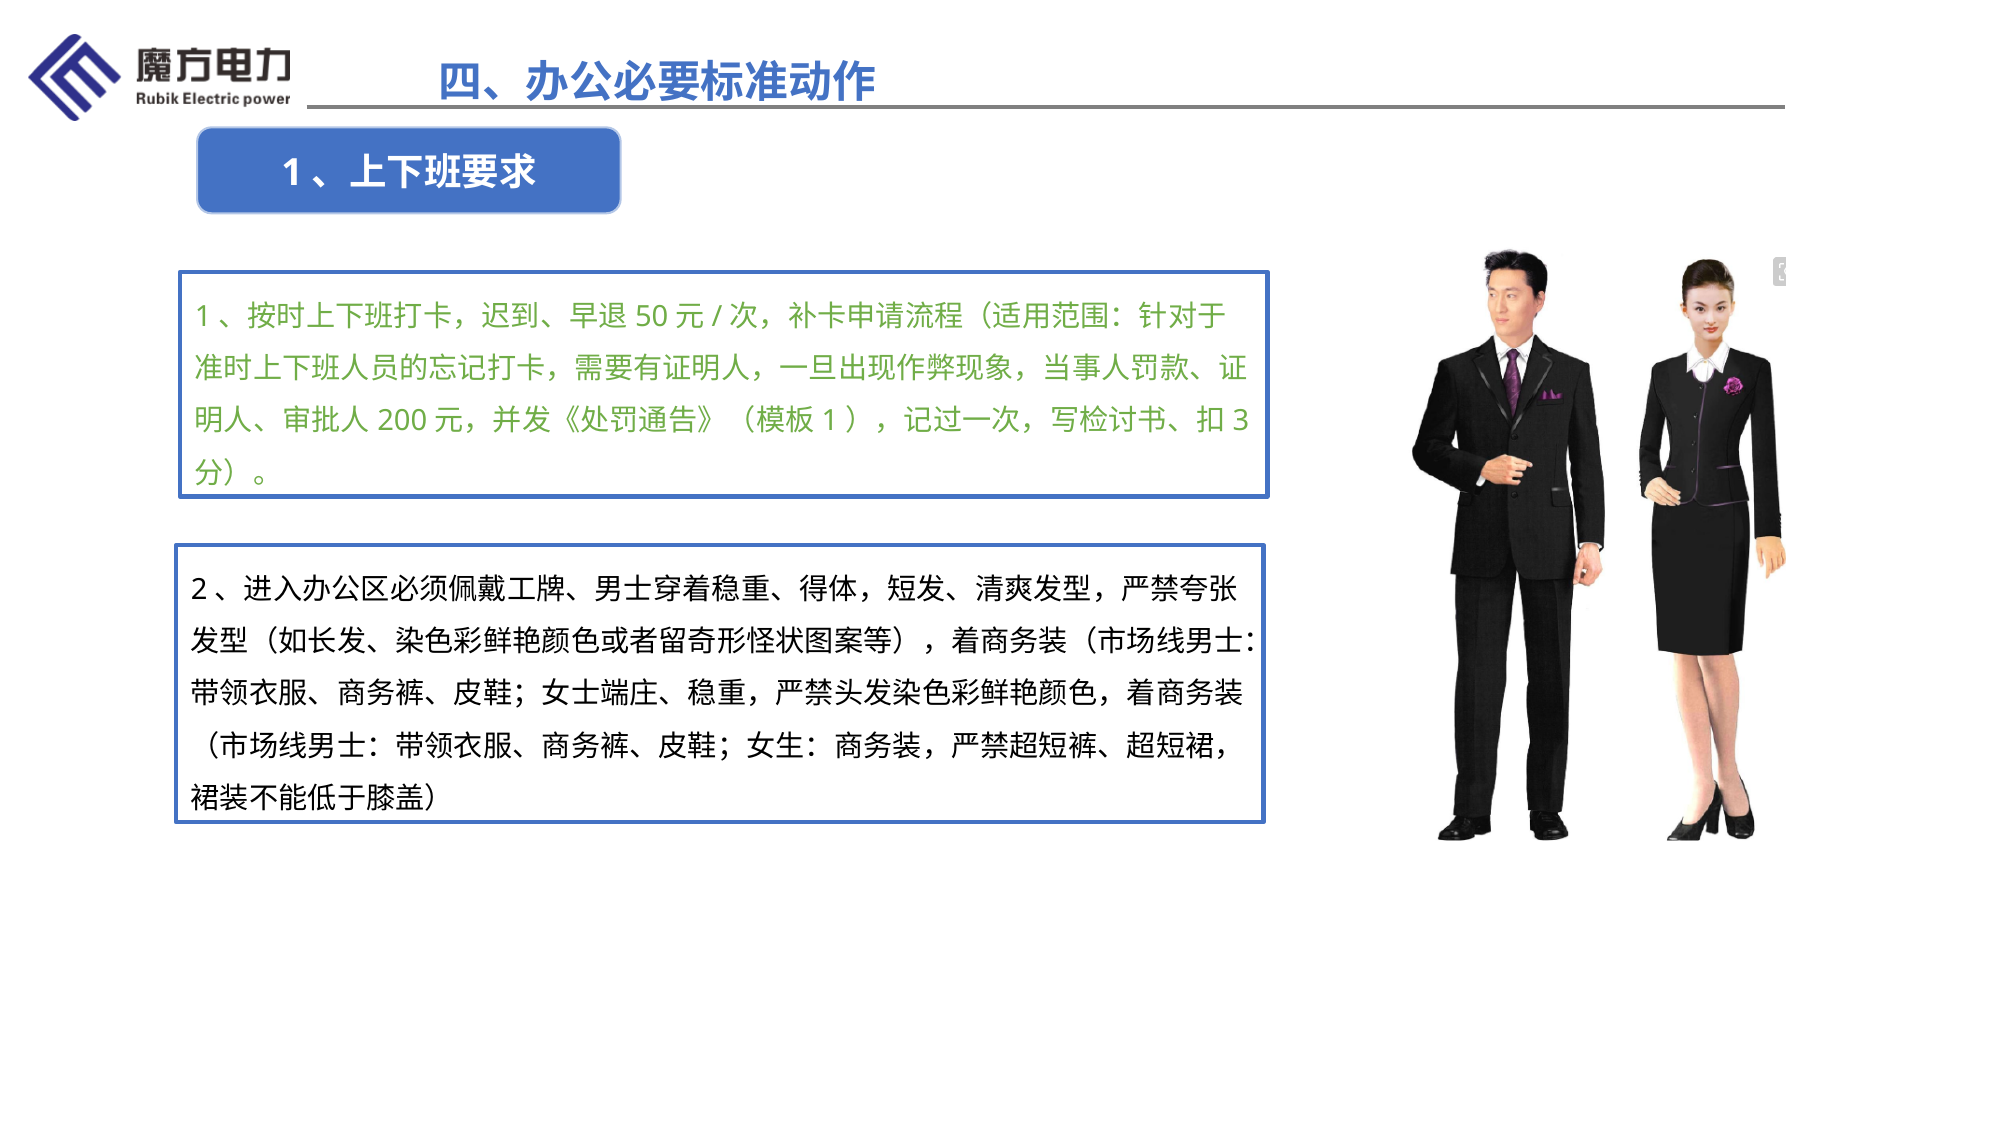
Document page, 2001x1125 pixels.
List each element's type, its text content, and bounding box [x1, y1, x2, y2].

text_box [124, 149, 1786, 347]
text_box 1、上下班要求 [196, 126, 622, 215]
text_box 1、按时上下班打卡，迟到、早退50元/次，补卡申请流程（适用范围：针对于准时上下班人员的忘记打卡，需要有证明人，一旦出现作弊现象，当事人罚款、证明人、审批人200元，并发《处罚通告》（模板1），记过一次，写检讨书、扣3分）。 [180, 272, 1268, 497]
picture [1387, 234, 1786, 841]
text_box 四、办公必要标准动作 [414, 48, 900, 106]
text_box 四、办公必要标准动作 [414, 108, 900, 113]
text_box 2、进入办公区必须佩戴工牌、男士穿着稳重、得体，短发、清爽发型，严禁夸张发型（如长发、染色彩鲜艳颜色或者留奇形怪状图案等），着商务装（市场线男士：带领衣服、商务裤、皮鞋；女士端庄、稳重，严禁头发染色彩鲜艳颜色，着商务装（市场线男士：带领衣服、商务裤、皮鞋；女生：商务装，严禁超短裤、超短裙，裙装不能低于膝盖） [176, 545, 1264, 823]
picture [28, 34, 290, 121]
